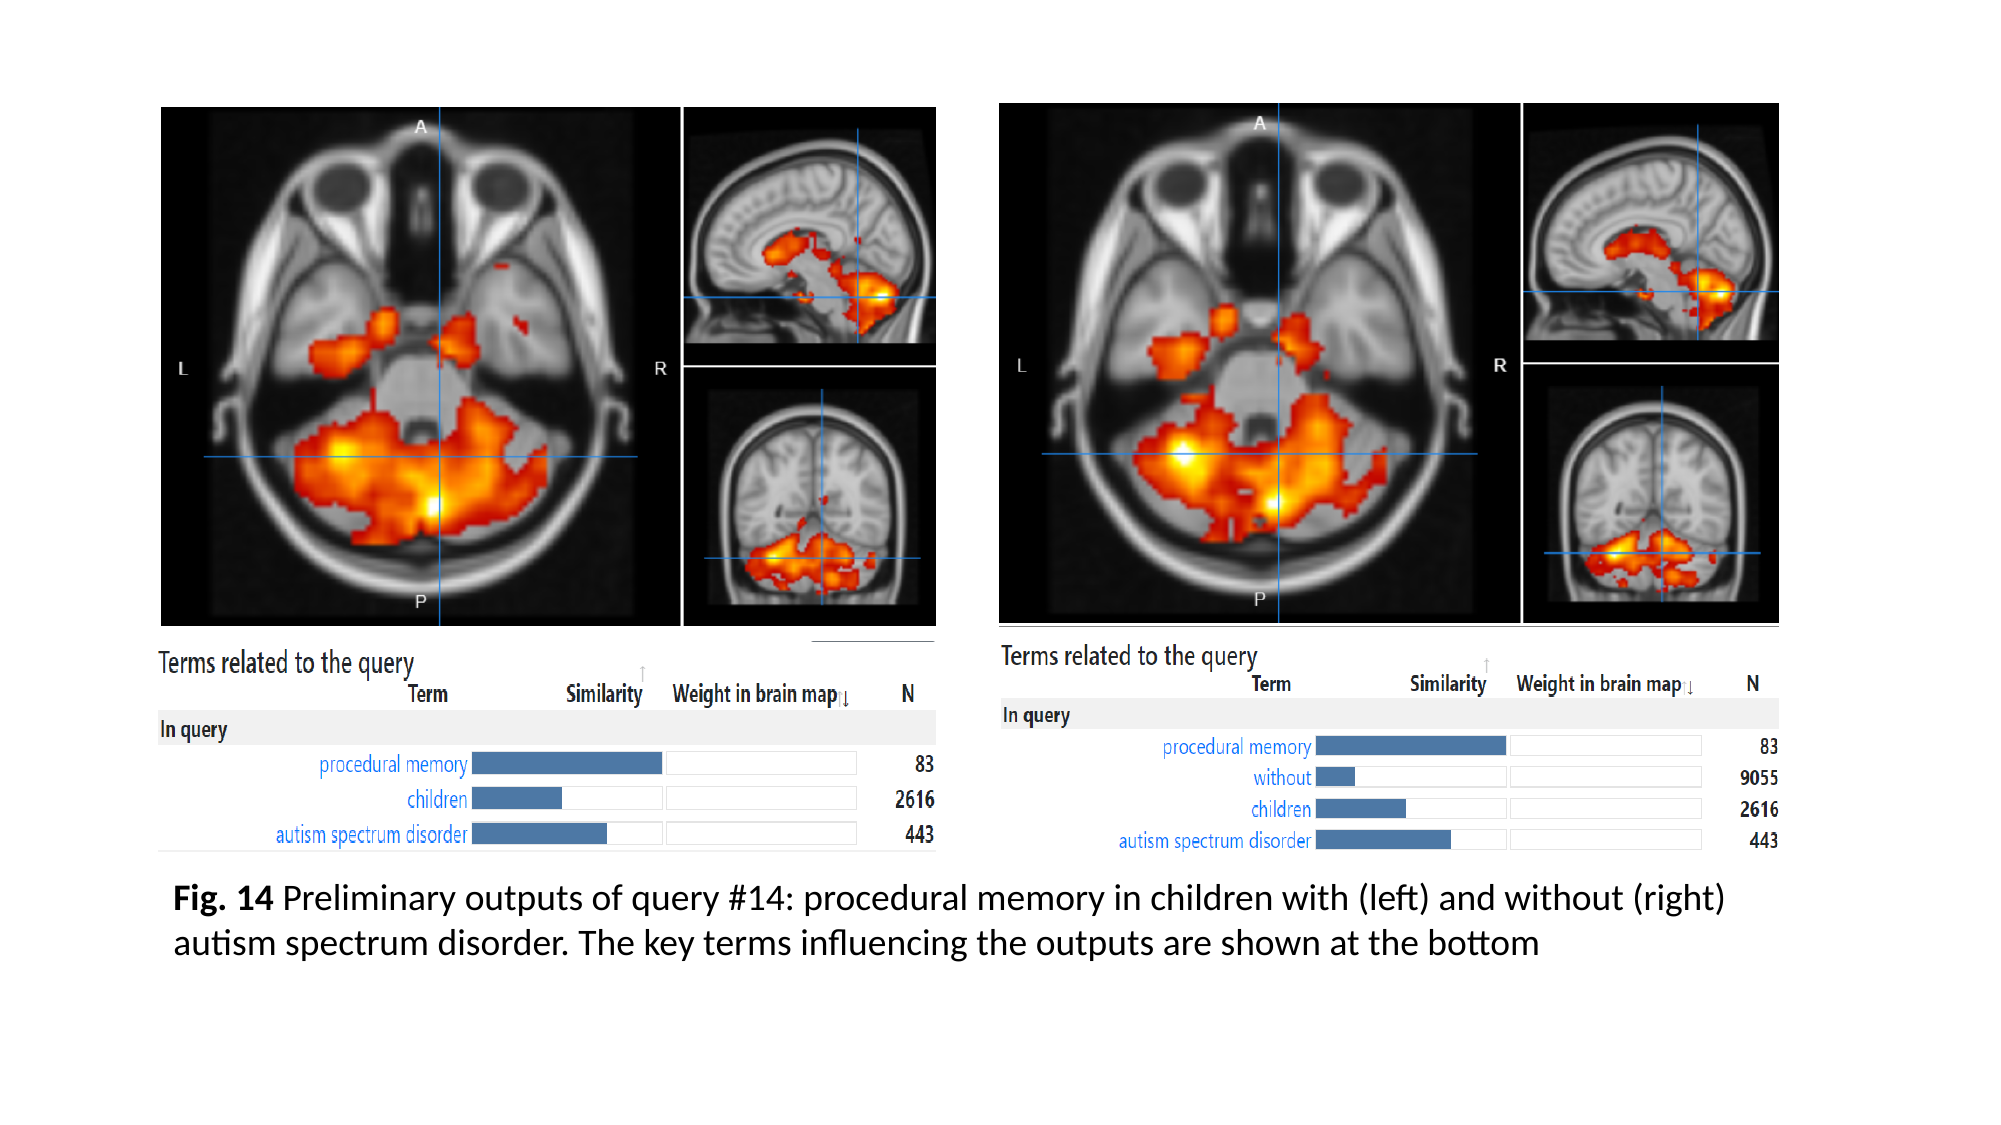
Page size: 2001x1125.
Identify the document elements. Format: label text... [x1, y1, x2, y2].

picture [999, 641, 1779, 852]
text_box Fig. 14 Preliminary outputs of query #14: procedural memory in children with (left) and without (right) autism spectrum disorder. The key terms influencing the outputs are shown at the bottom [158, 865, 1754, 971]
picture [158, 102, 936, 627]
picture [999, 102, 1779, 627]
picture [158, 641, 936, 852]
